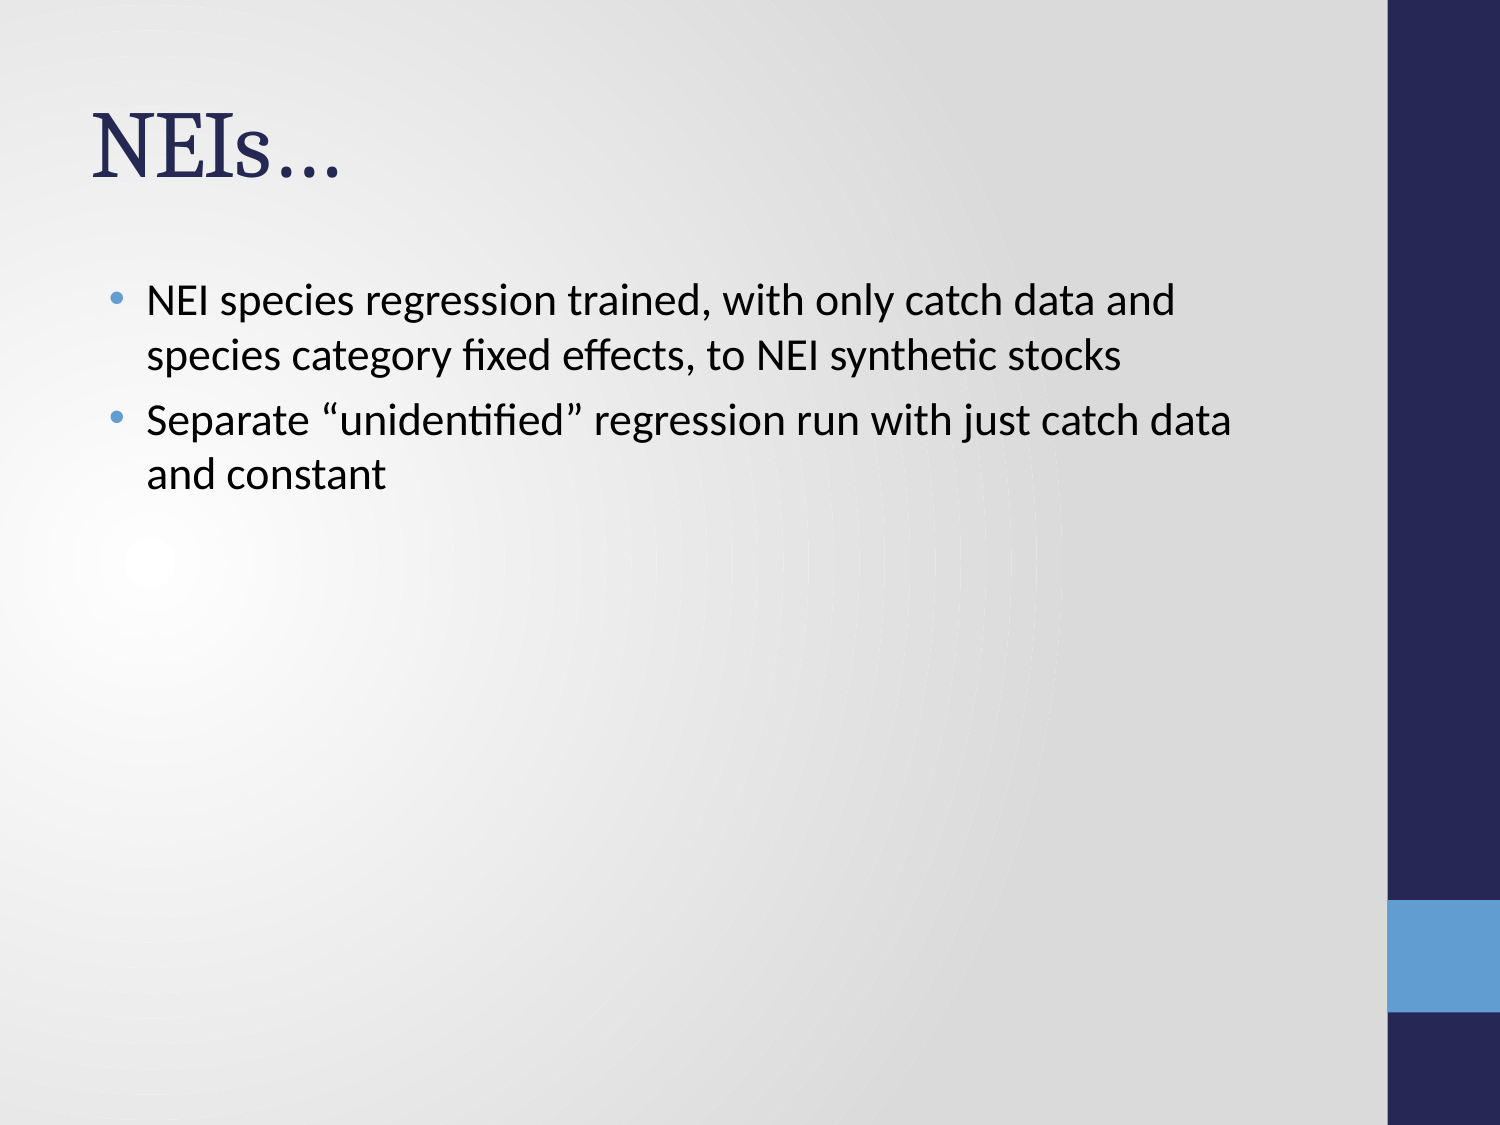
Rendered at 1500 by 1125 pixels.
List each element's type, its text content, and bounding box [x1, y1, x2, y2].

list NEI species regression trained, with only catch data and species category fixed effects, to NEI synthetic stocks Separate “unidentified” regression run with just catch data and constant [75, 262, 1325, 1050]
title NEIs… [75, 45, 1325, 233]
